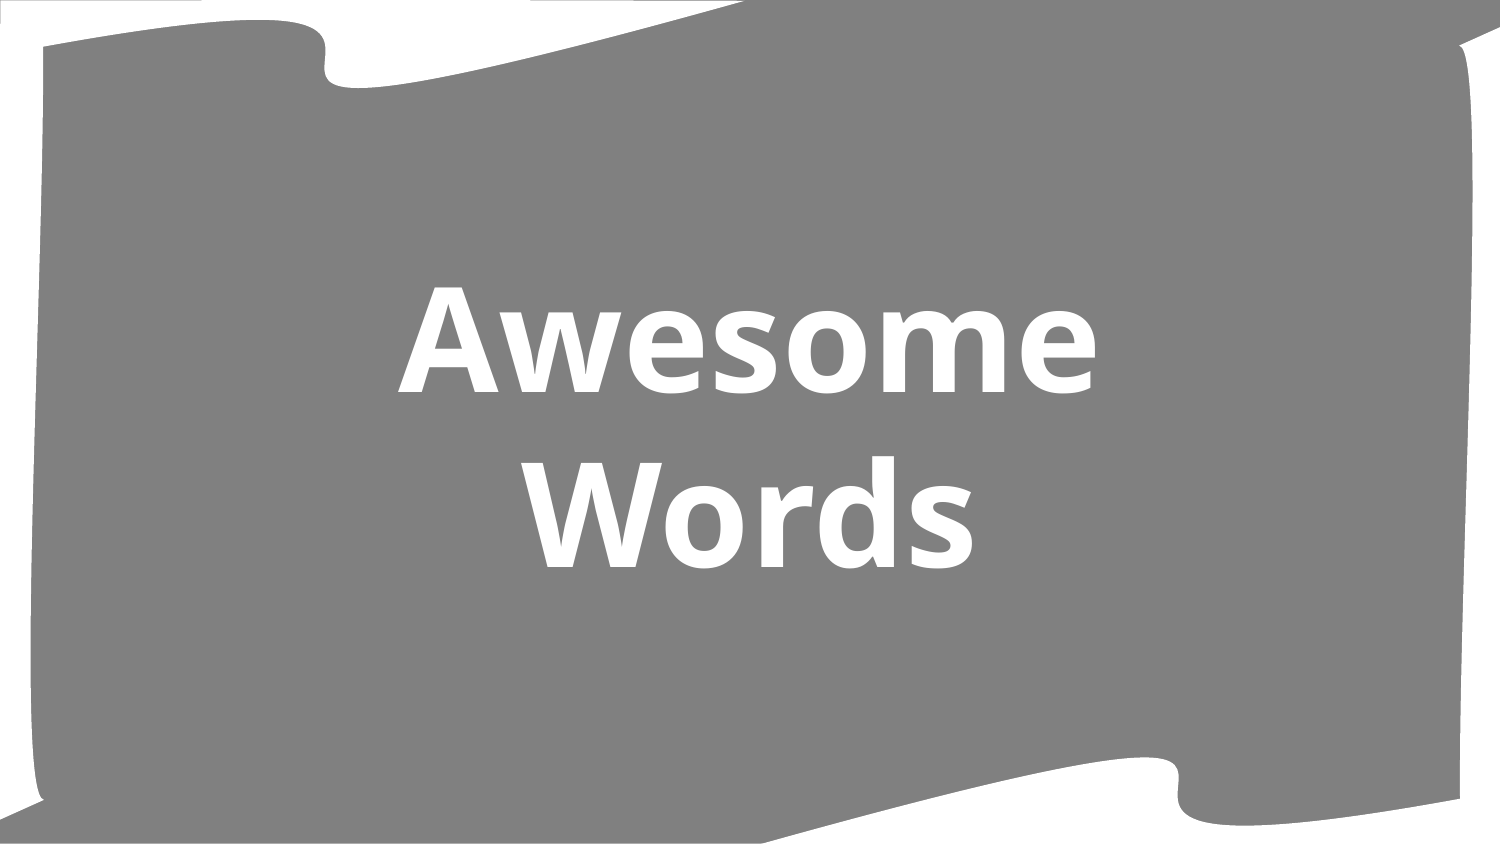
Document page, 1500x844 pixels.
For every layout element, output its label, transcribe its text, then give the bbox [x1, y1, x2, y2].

text_box Awesome Words [365, 213, 1135, 630]
